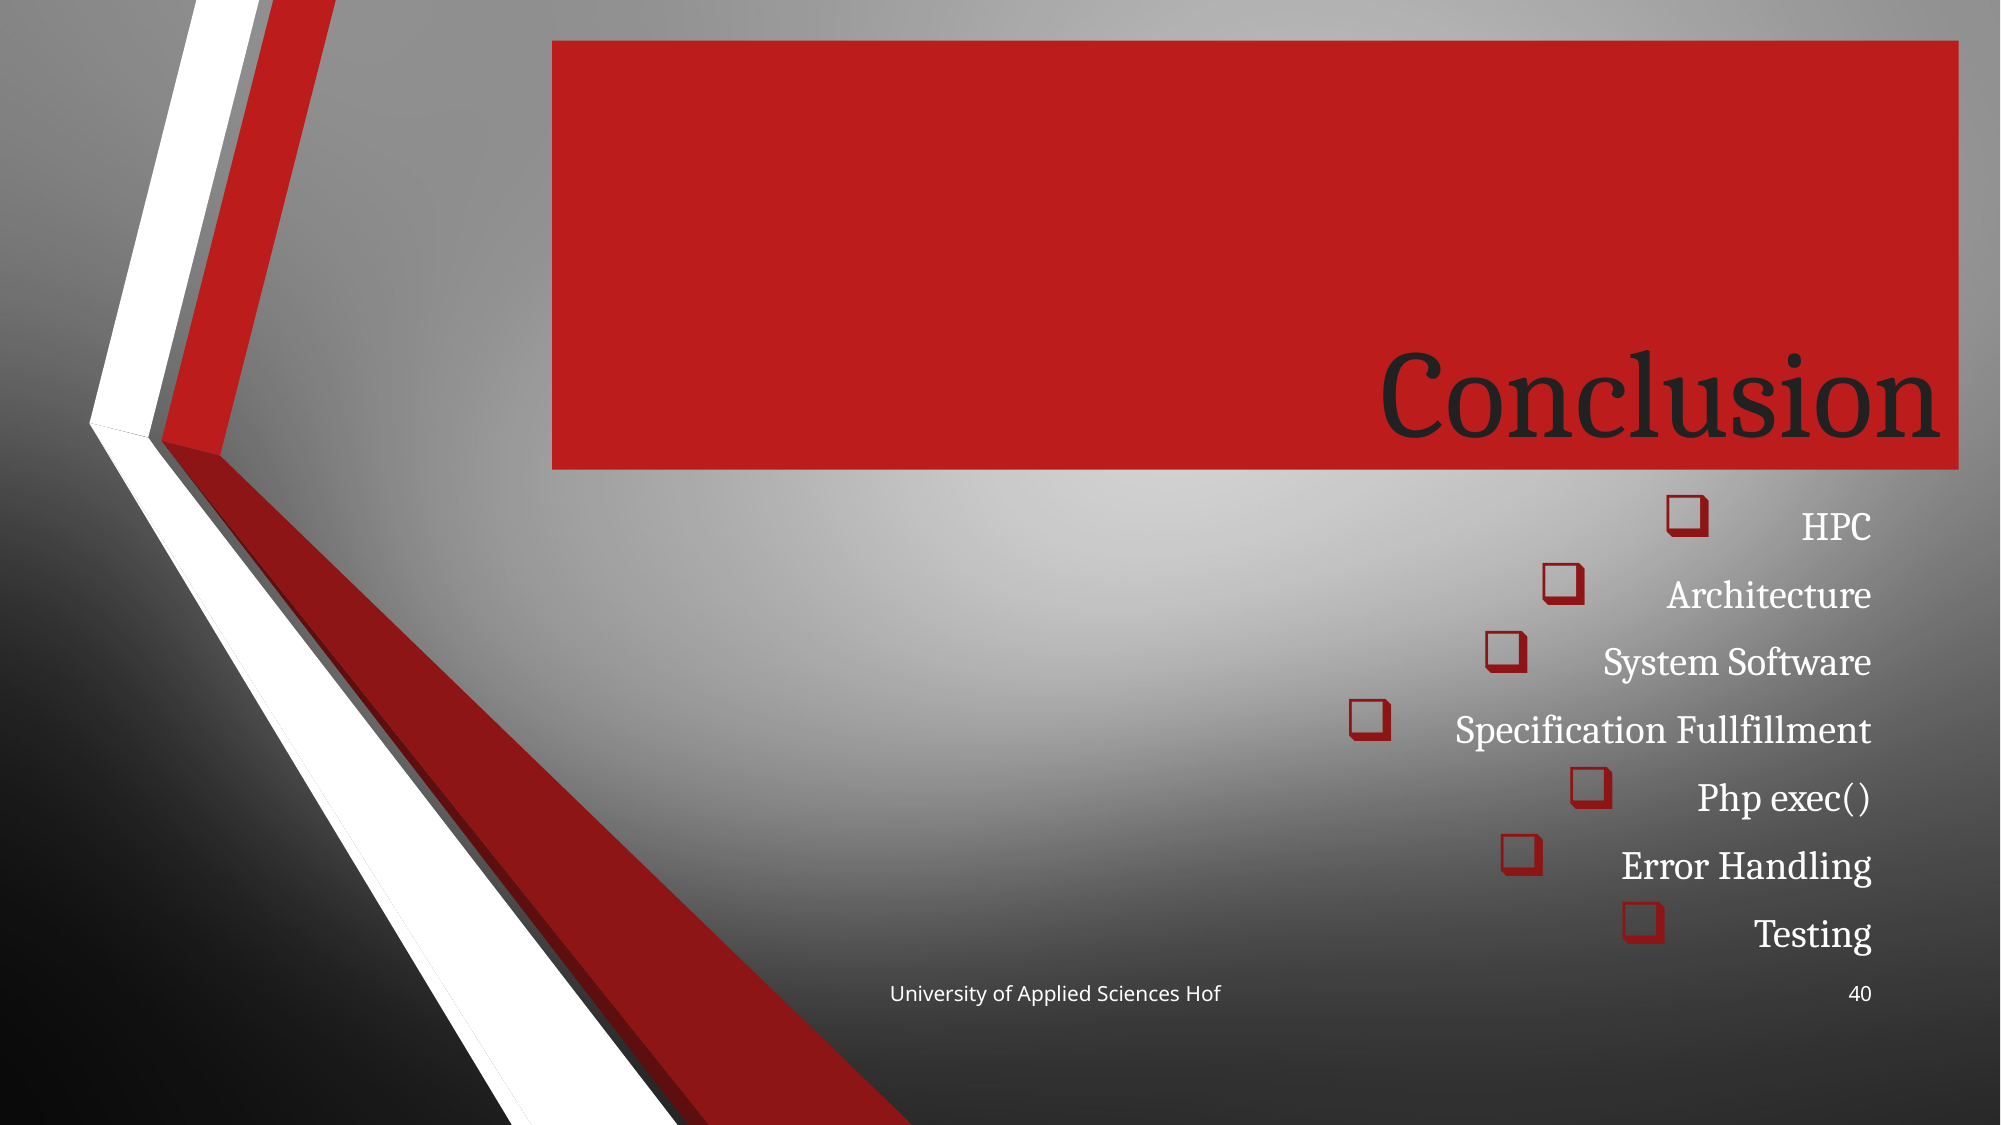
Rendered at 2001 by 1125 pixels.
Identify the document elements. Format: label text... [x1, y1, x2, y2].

slide_number 40 [1796, 965, 1887, 1025]
footer University of Applied Sciences Hof [874, 965, 1584, 1025]
title Conclusion [552, 40, 1959, 470]
subtitle HPC Architecture System Software Specification Fullfillment Php exec() Error Handling Testing [740, 492, 1887, 966]
